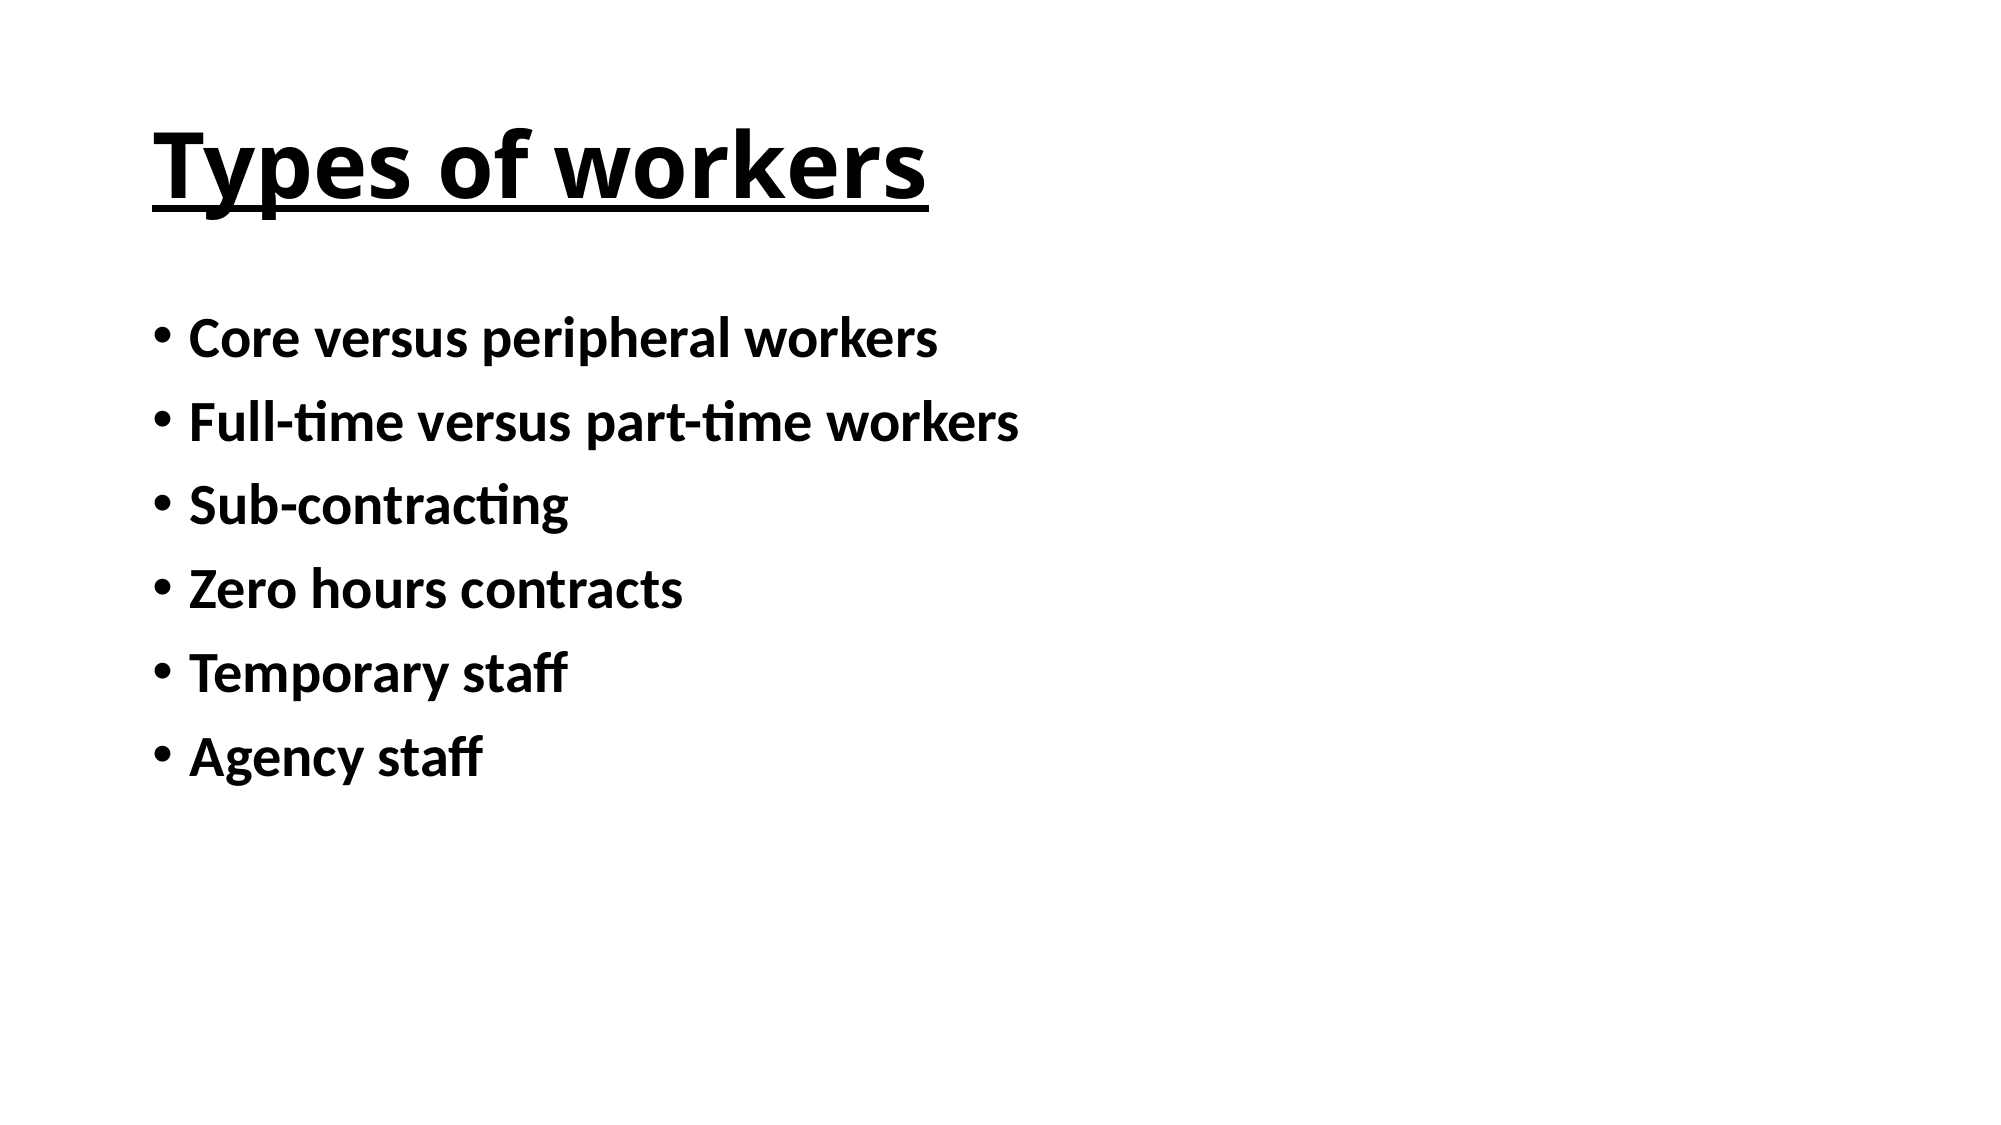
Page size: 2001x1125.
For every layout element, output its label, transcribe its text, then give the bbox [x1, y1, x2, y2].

title Types of workers [137, 59, 1863, 278]
list Core versus peripheral workers Full-time versus part-time workers Sub-contracting Zero hours contracts Temporary staff Agency staff [137, 299, 1863, 1014]
